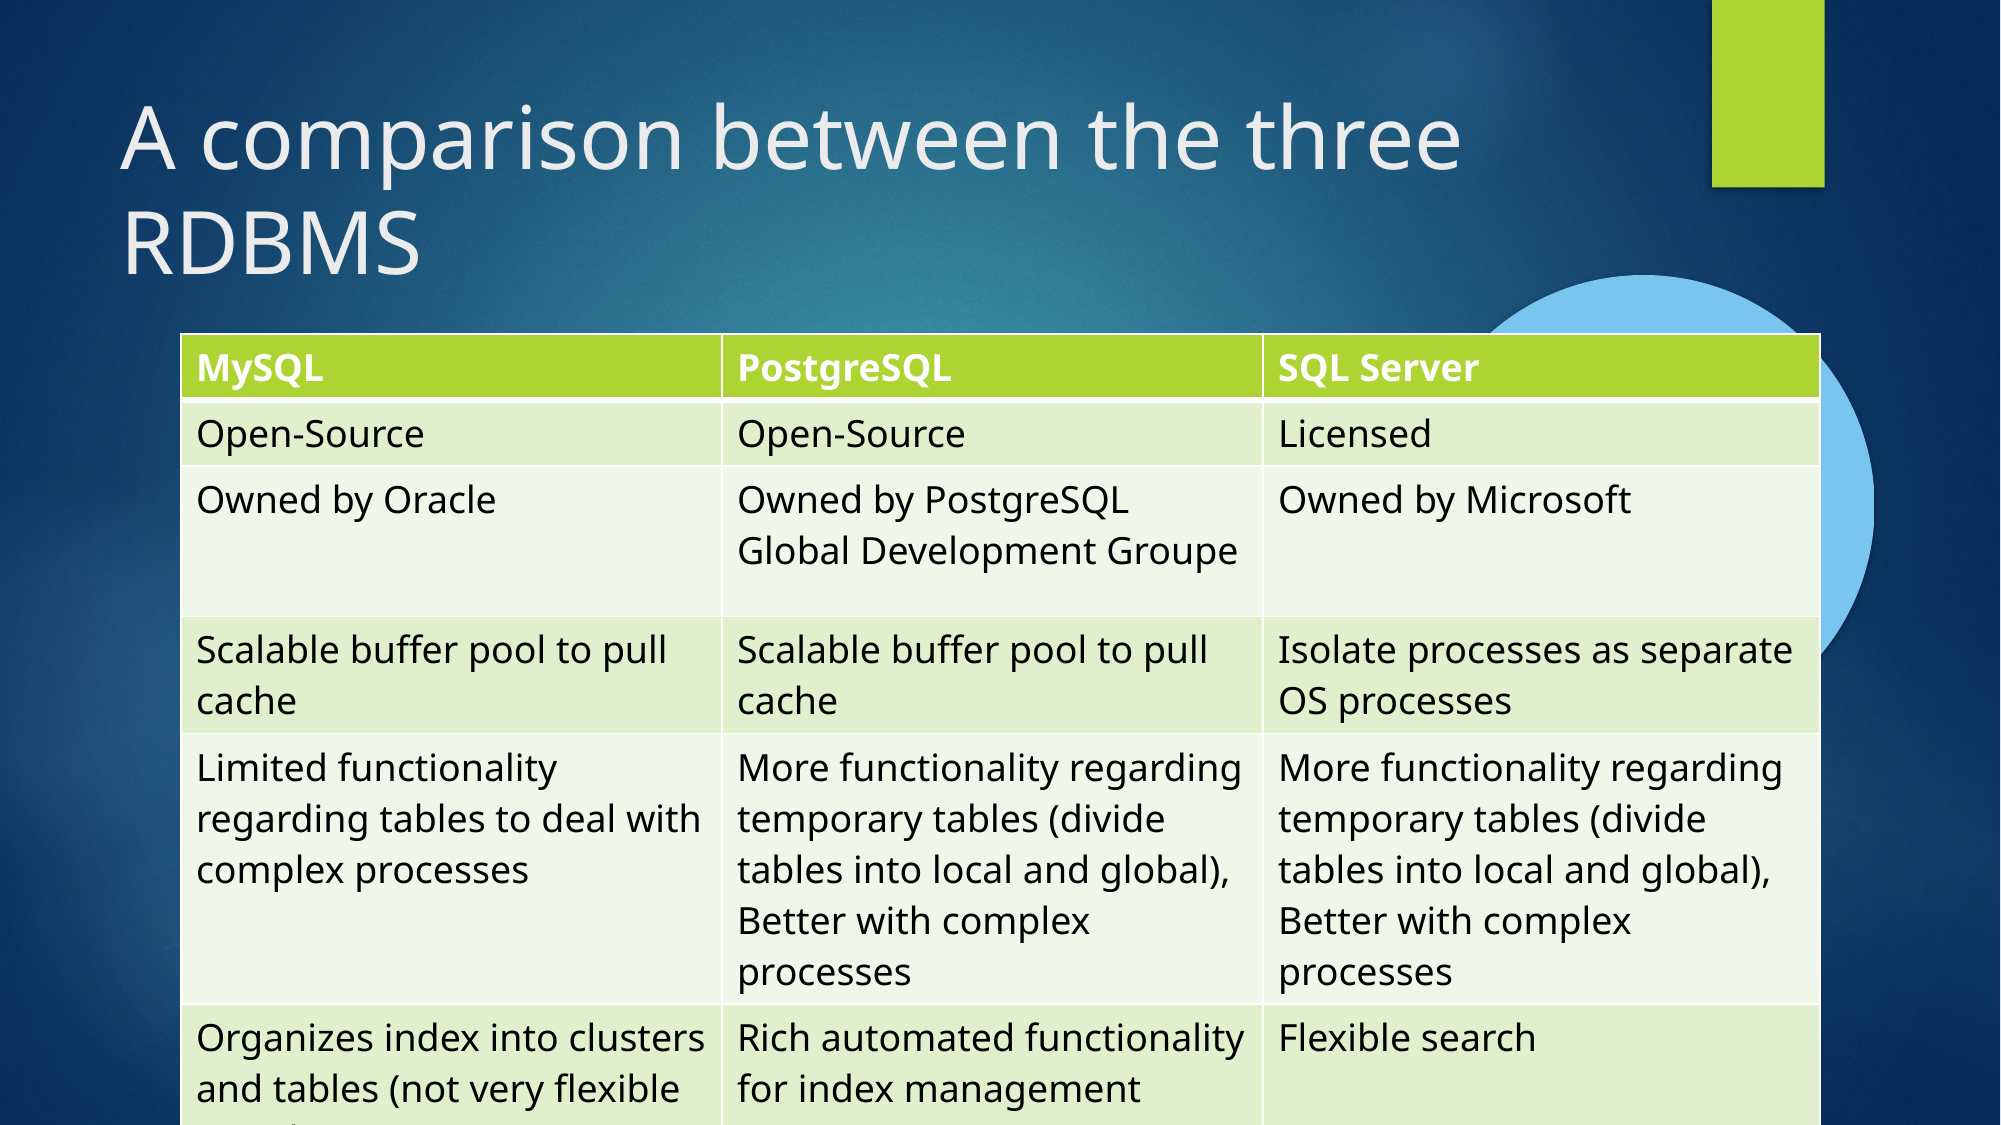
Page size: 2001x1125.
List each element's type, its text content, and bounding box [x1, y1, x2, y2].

table_header PostgreSQL [723, 335, 1262, 397]
table_cell Licensed [1264, 403, 1819, 465]
table_cell More functionality regarding temporary tables (divide tables into local and global), Better with complex processes [723, 734, 1262, 1003]
table_header MySQL [182, 335, 721, 397]
table_header SQL Server [1264, 335, 1819, 397]
table_cell Owned by Microsoft [1264, 467, 1819, 616]
table_cell Scalable buffer pool to pull cache [182, 617, 721, 733]
table_cell Rich automated functionality for index management [723, 1005, 1262, 1125]
table_cell Owned by Oracle [182, 467, 721, 616]
table_cell Scalable buffer pool to pull cache [723, 617, 1262, 733]
table_cell Limited functionality regarding tables to deal with complex processes [182, 734, 721, 1003]
table_cell Organizes index into clusters and tables (not very flexible search) [182, 1005, 721, 1125]
table_cell Open-Source [182, 403, 721, 465]
table_cell Flexible search [1264, 1005, 1819, 1125]
table_cell More functionality regarding temporary tables (divide tables into local and global), Better with complex processes [1264, 734, 1819, 1003]
picture [0, 0, 2001, 1125]
table_cell Open-Source [723, 403, 1262, 465]
table_cell Isolate processes as separate OS processes [1264, 617, 1819, 733]
table_cell Owned by PostgreSQL Global Development Groupe [723, 467, 1262, 616]
text_box A comparison between the three RDBMS [106, 74, 1649, 304]
